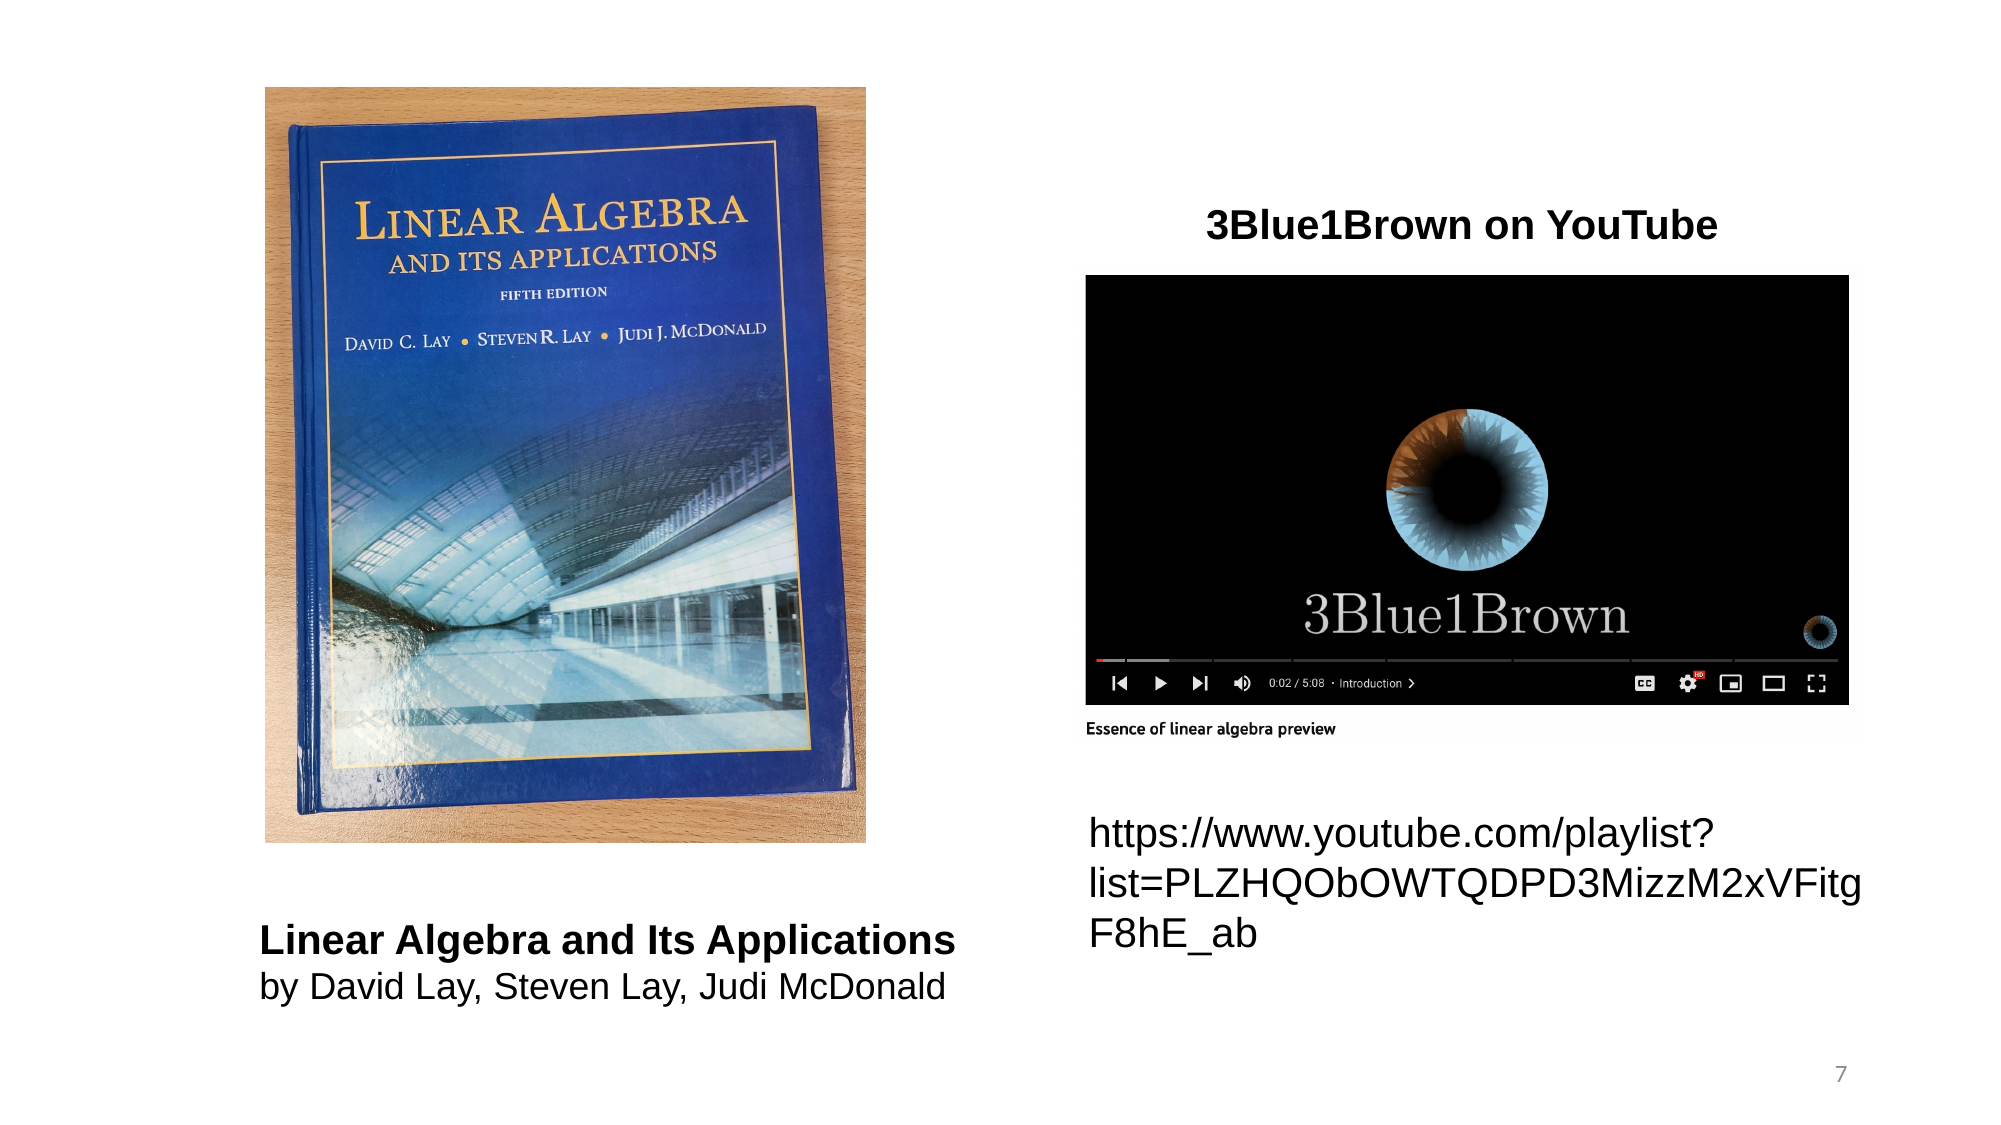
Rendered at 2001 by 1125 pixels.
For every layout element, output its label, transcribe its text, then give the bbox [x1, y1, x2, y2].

picture [1073, 263, 1863, 744]
picture [264, 87, 866, 843]
text_box https://www.youtube.com/playlist?list=PLZHQObOWTQDPD3MizzM2xVFitgF8hE_ab [1073, 798, 1899, 964]
slide_number 7 [1412, 1042, 1863, 1103]
text_box 3Blue1Brown on YouTube [1137, 190, 1799, 256]
text_box Linear Algebra and Its Applications by David Lay, Steven Lay, Judi McDonald [244, 905, 1246, 1015]
